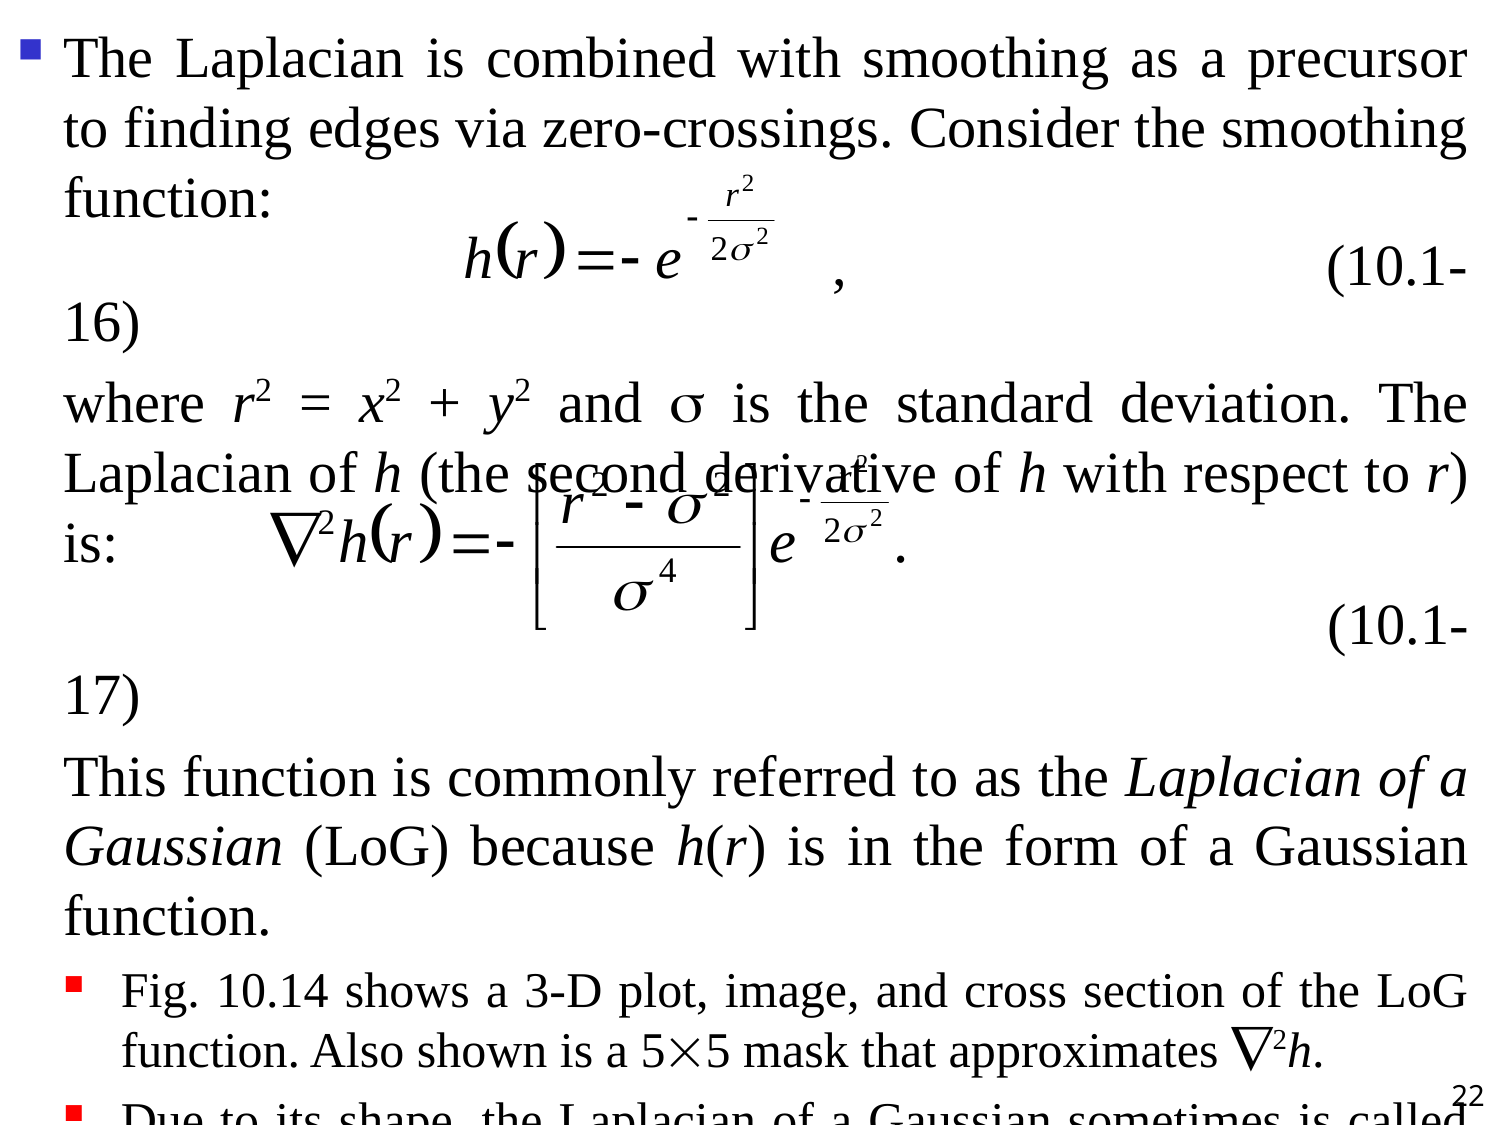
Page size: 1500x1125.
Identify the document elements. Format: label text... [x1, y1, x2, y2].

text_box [263, 439, 918, 645]
list The Laplacian is combined with smoothing as a precursor to finding edges via zero-crossings. Consider the smoothing function: , (10.1-16) where r2 = x2 + y2 and  is the standard deviation. The Laplacian of h (the second derivative of h with respect to r) is: (10.1-17) This function is commonly referred to as the Laplacian of a Gaussian (LoG) because h(r) is in the form of a Gaussian function. Fig. 10.14 shows a 3-D plot, image, and cross section of the LoG function. Also shown is a 55 mask that approximates 2h. Due to its shape, the Laplacian of a Gaussian sometimes is called the Mexican hat function. [17, 19, 1469, 1106]
slide_number 22 [1234, 1082, 1500, 1125]
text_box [454, 159, 786, 304]
